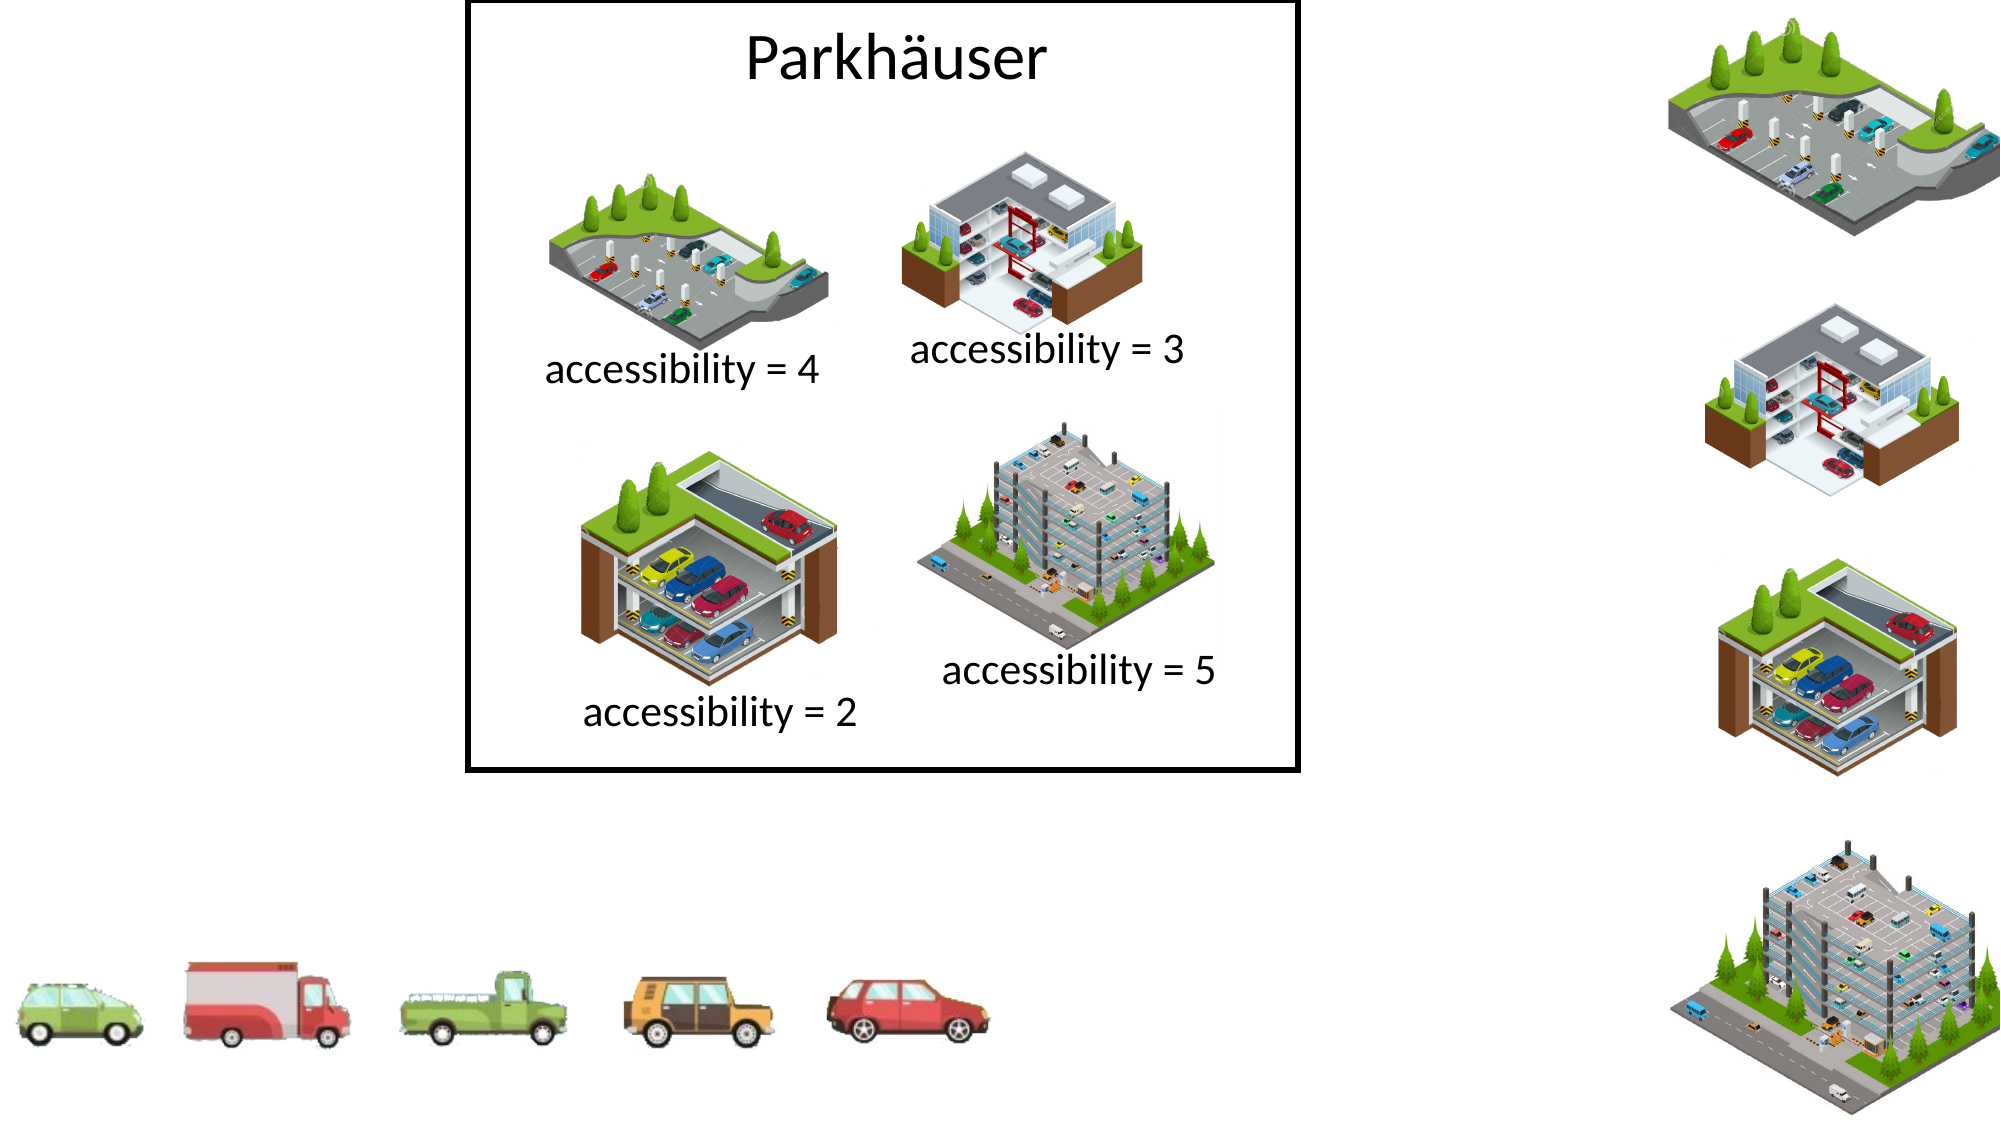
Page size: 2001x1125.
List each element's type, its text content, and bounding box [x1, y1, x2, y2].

text_box accessibility = 5 [926, 633, 1298, 701]
picture [544, 143, 833, 362]
text_box accessibility = 2 [567, 675, 939, 743]
text_box Parkhäuser [708, 5, 1086, 101]
text_box accessibility = 3 [1153, 312, 1266, 381]
picture [388, 966, 584, 1070]
picture [1662, 0, 2000, 250]
text_box [467, 0, 1299, 771]
picture [880, 136, 1218, 670]
picture [541, 414, 875, 704]
text_box accessibility = 4 [529, 332, 880, 400]
picture [1681, 287, 1992, 793]
picture [822, 972, 1018, 1076]
picture [10, 954, 373, 1098]
picture [1664, 831, 2000, 1125]
picture [616, 972, 811, 1076]
